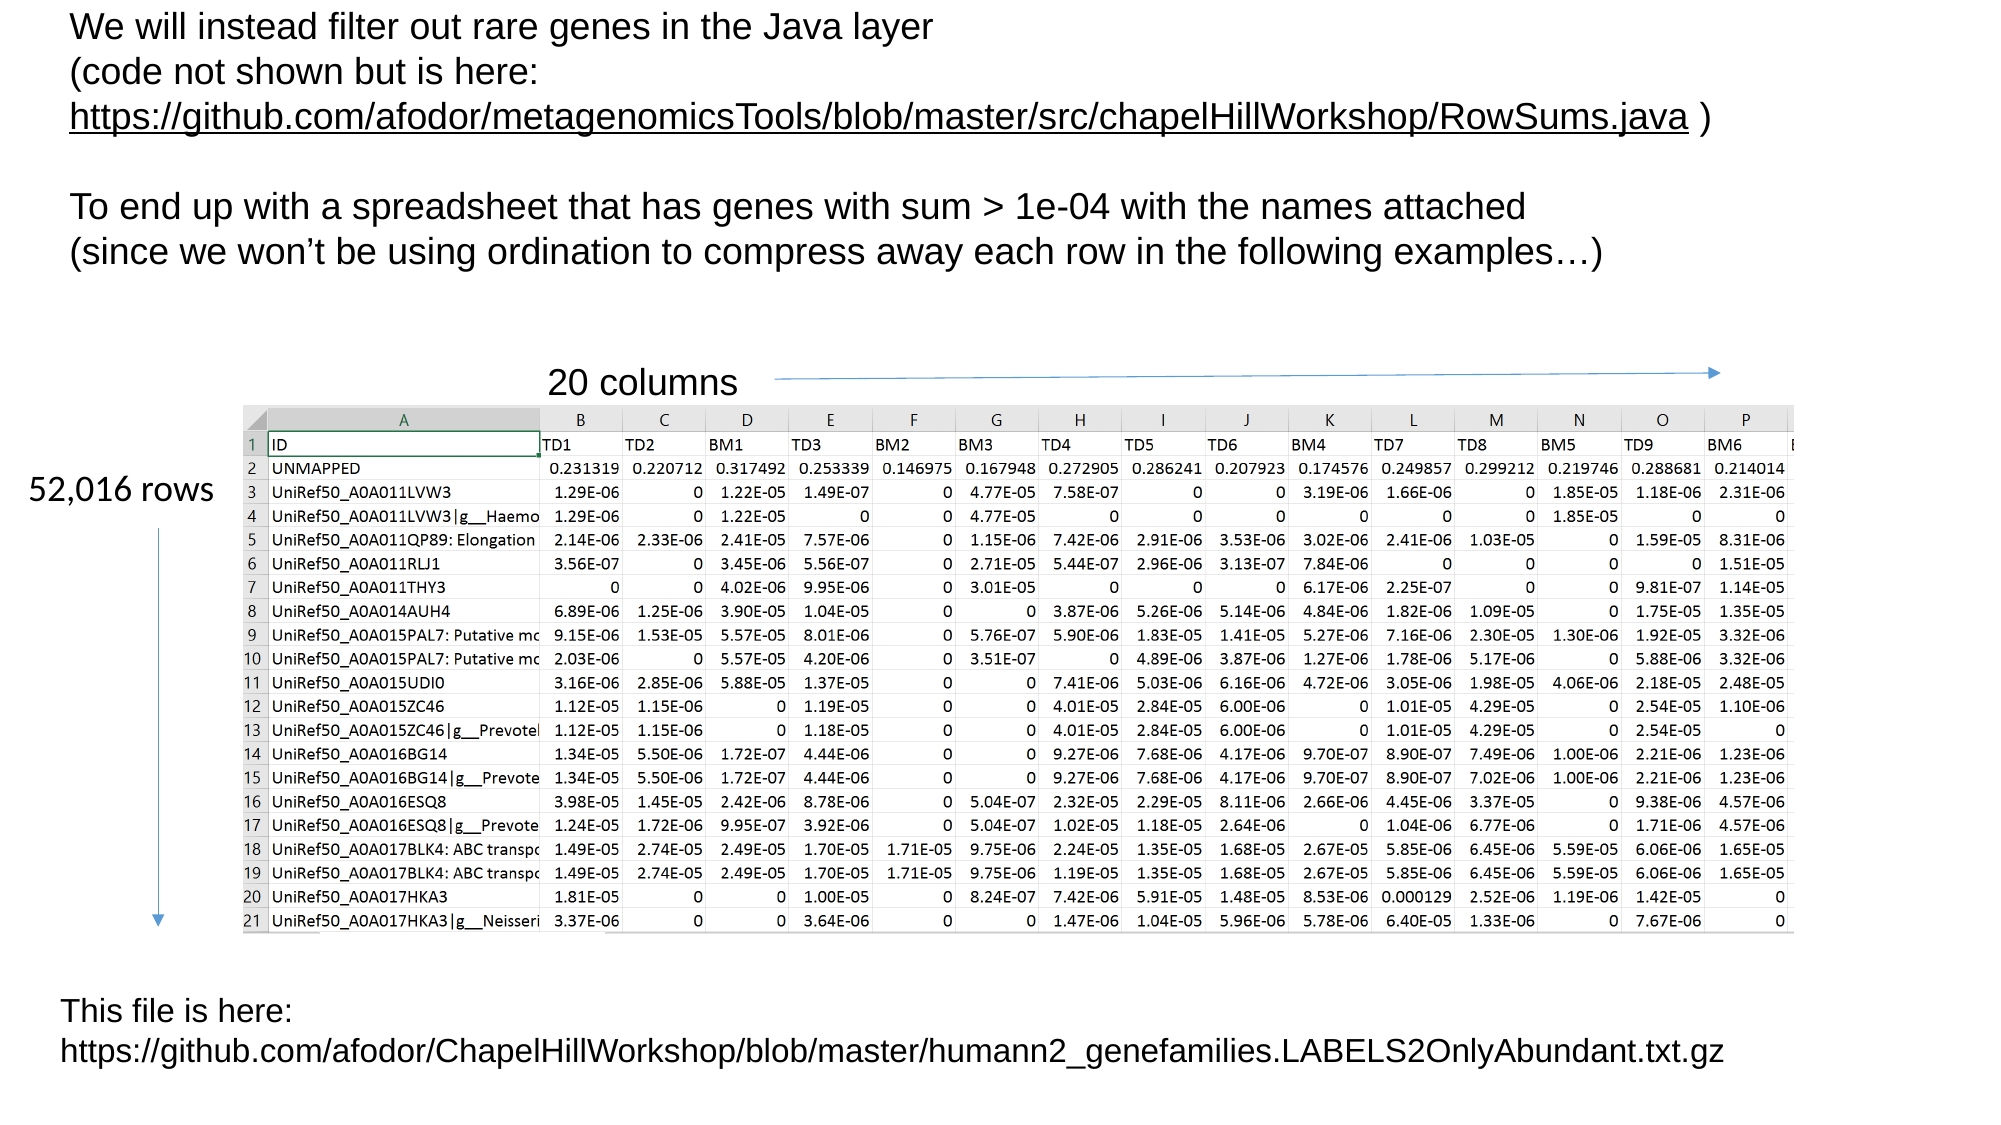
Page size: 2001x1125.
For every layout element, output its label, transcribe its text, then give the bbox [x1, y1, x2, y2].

text_box This file is here: https://github.com/afodor/ChapelHillWorkshop/blob/master/humann2_genefamilies.LABELS2OnlyAbundant.txt.gz [45, 982, 1743, 1077]
picture [243, 405, 1794, 934]
text_box 52,016 rows [13, 456, 230, 516]
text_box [774, 372, 1721, 379]
text_box We will instead filter out rare genes in the Java layer (code not shown but is here: https://github.com/afodor/metagenomicsTools/blob/master/src/chapelHillWorkshop/RowSums.java ) To end up with a spreadsheet that has genes with sum > 1e-04 with the names attached (since we won’t be using ordination to compress away each row in the following examples…) [54, 0, 1728, 280]
text_box 20 columns [521, 351, 906, 405]
